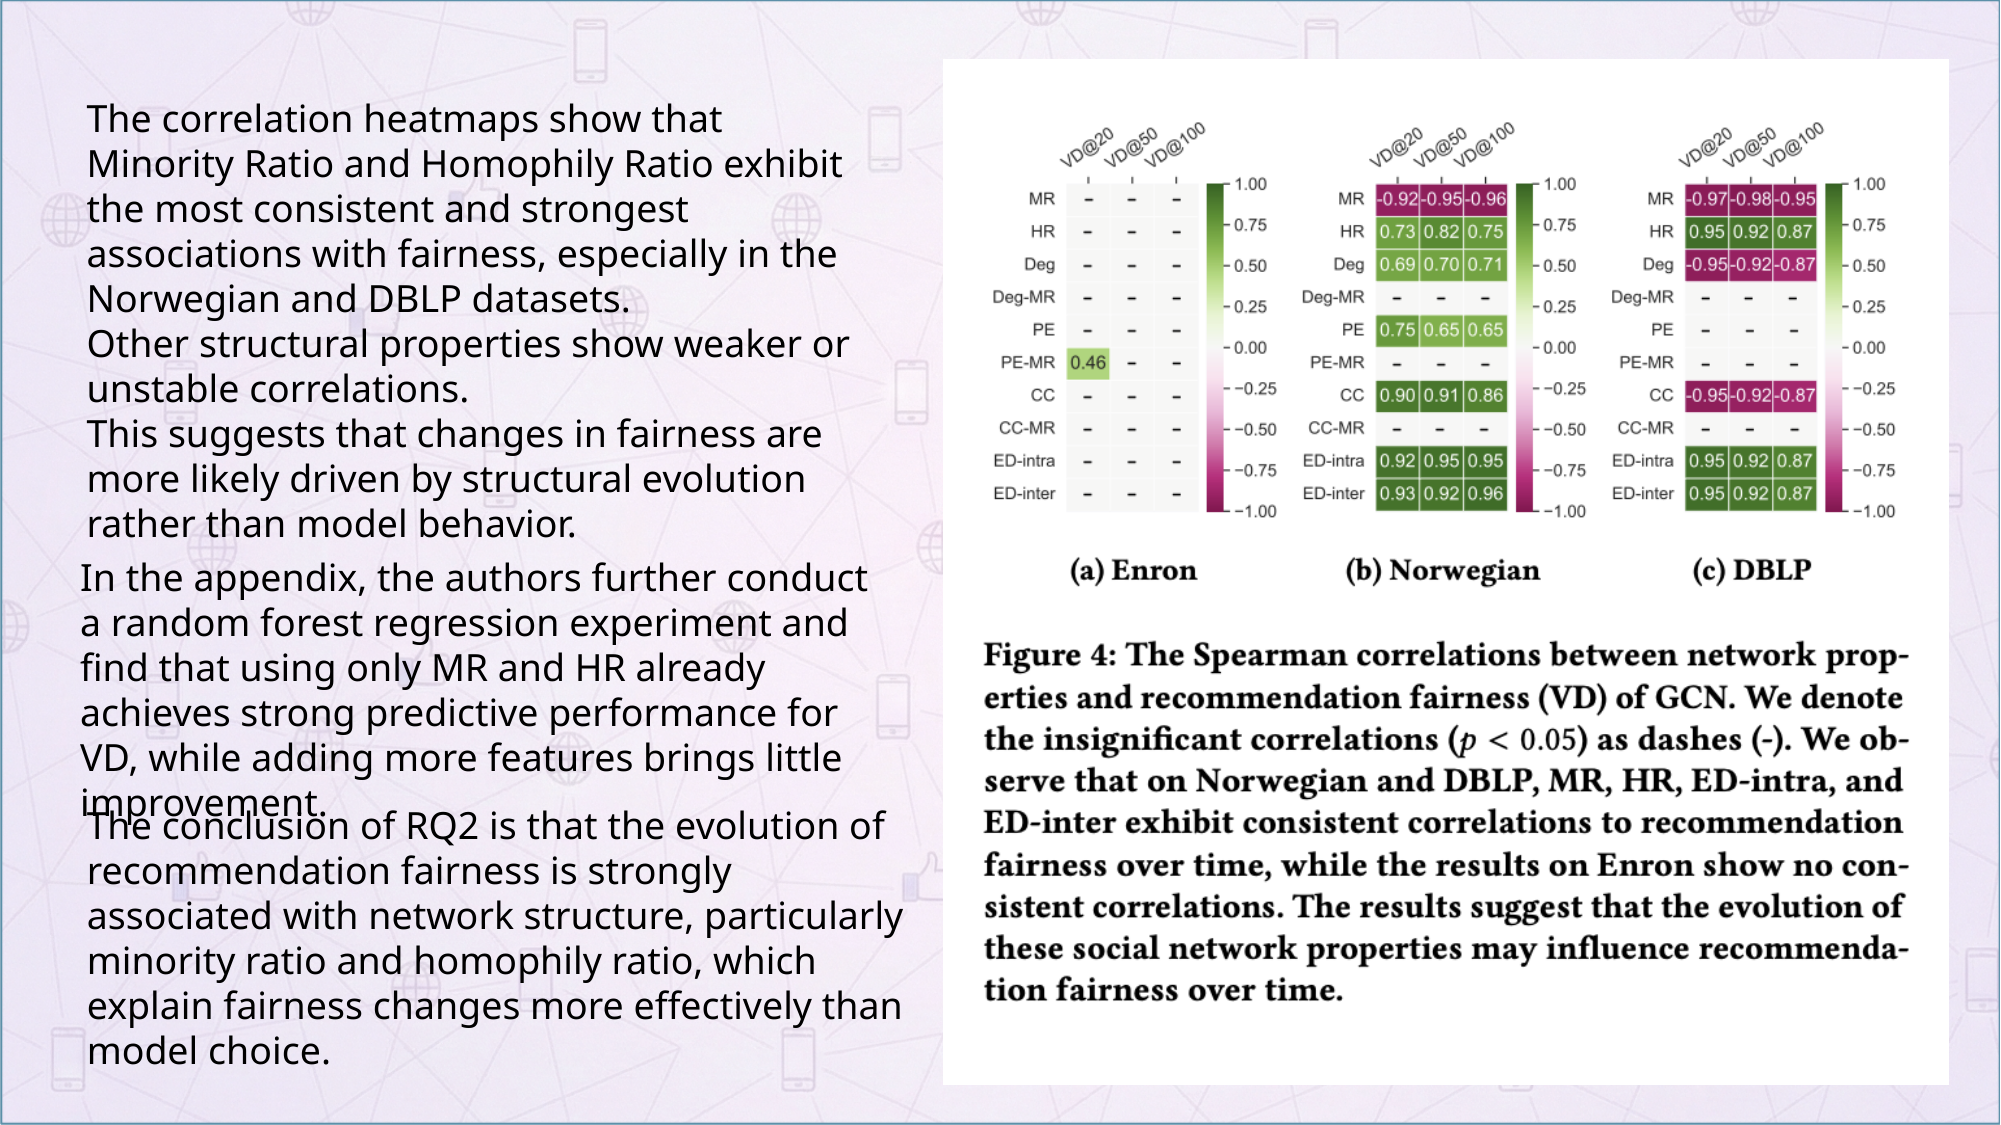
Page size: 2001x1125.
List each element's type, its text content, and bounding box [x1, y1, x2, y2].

picture [943, 59, 1949, 1086]
text_box The correlation heatmaps show that Minority Ratio and Homophily Ratio exhibit the most consistent and strongest associations with fairness, especially in the Norwegian and DBLP datasets. Other structural properties show weaker or unstable correlations. This suggests that changes in fairness are more likely driven by structural evolution rather than model behavior. [71, 87, 895, 546]
text_box In the appendix, the authors further conduct a random forest regression experiment and find that using only MR and HR already achieves strong predictive performance for VD, while adding more features brings little improvement. [65, 546, 901, 832]
text_box The conclusion of RQ2 is that the evolution of recommendation fairness is strongly associated with network structure, particularly minority ratio and homophily ratio, which explain fairness changes more effectively than model choice. [72, 794, 935, 1080]
